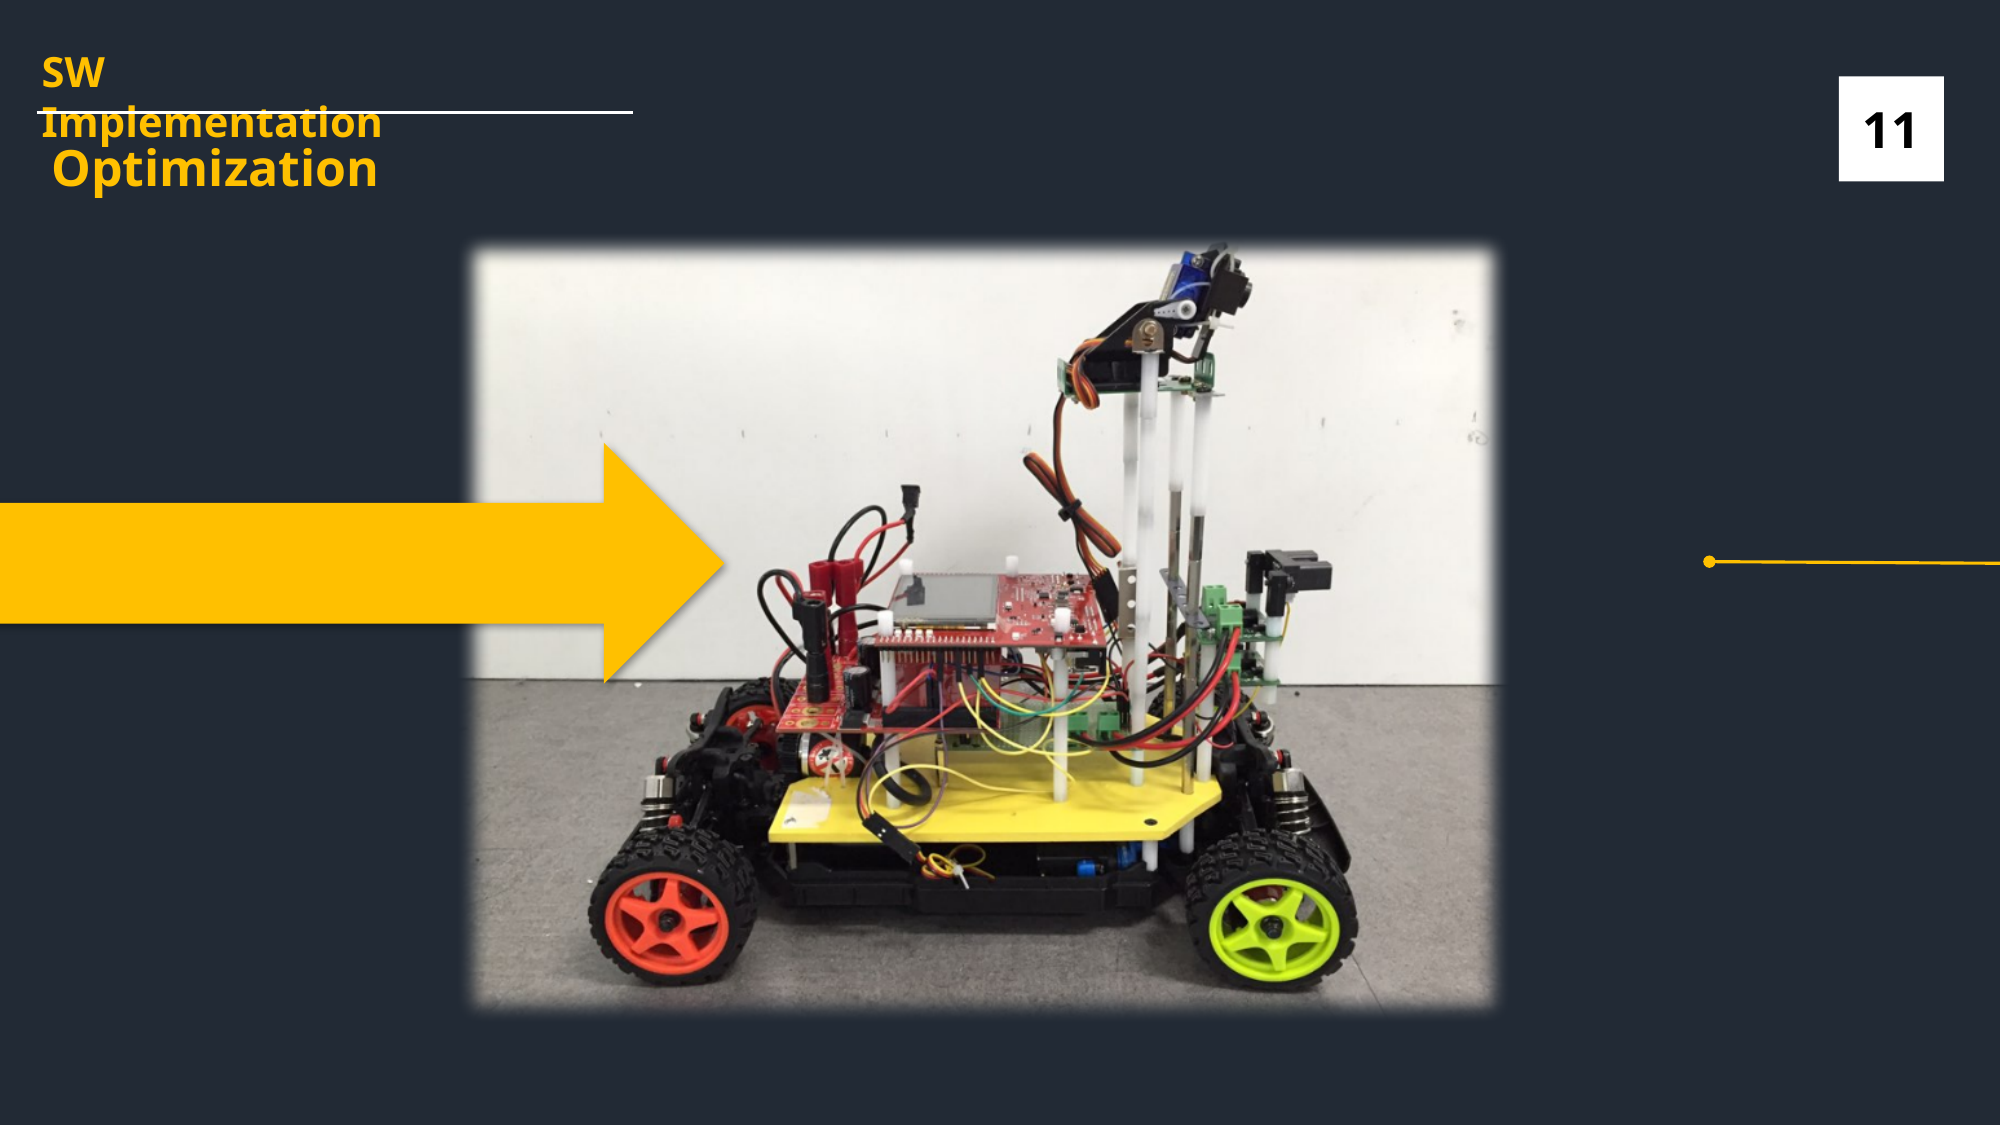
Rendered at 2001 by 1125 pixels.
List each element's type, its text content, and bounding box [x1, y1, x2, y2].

text_box [0, 501, 455, 625]
picture [455, 232, 1510, 1024]
text_box Optimization [36, 128, 841, 204]
text_box SW Implementation [26, 38, 456, 154]
text_box 11 [1838, 75, 1945, 182]
